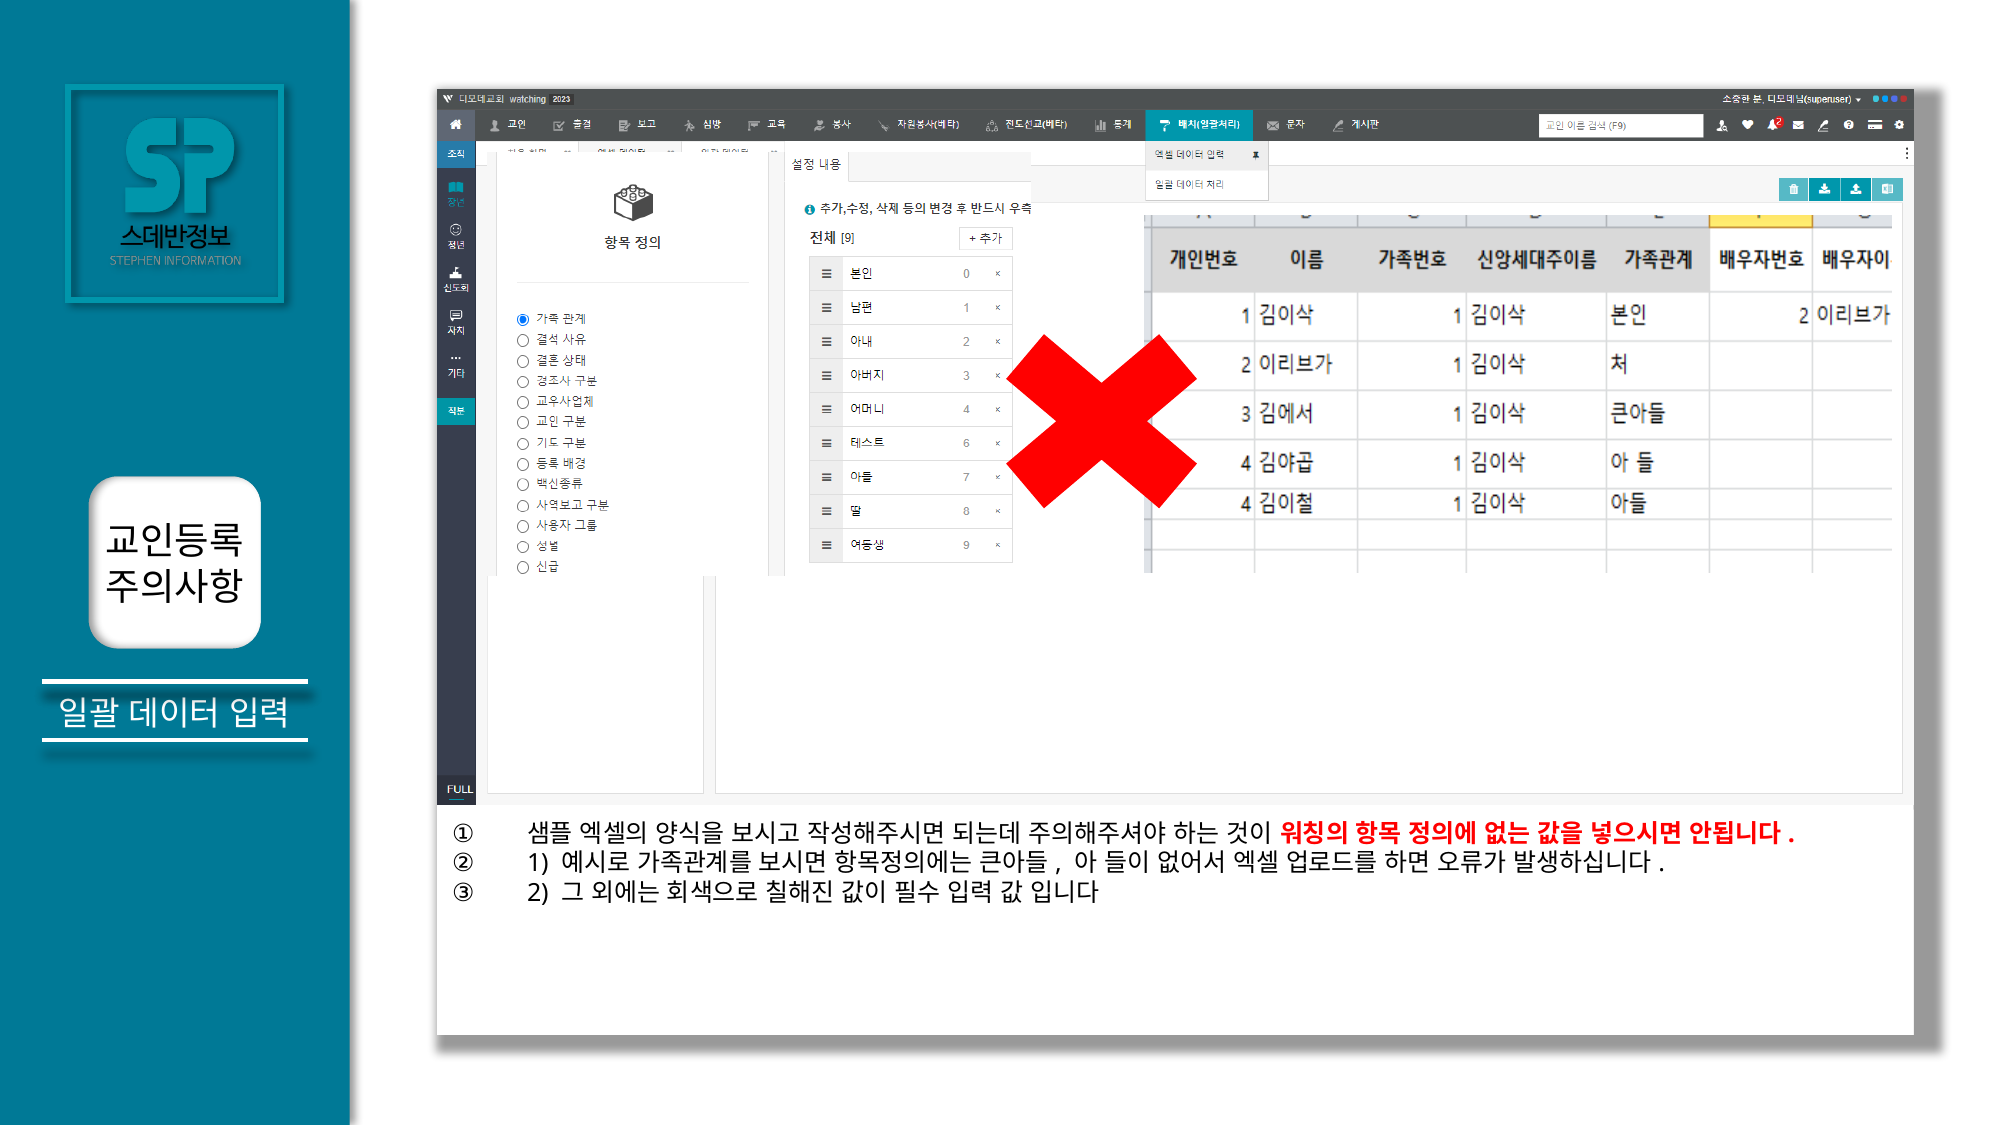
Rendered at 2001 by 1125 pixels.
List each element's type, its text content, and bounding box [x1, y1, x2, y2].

picture [437, 89, 1914, 805]
text_box 샘플 엑셀의 양식을 보시고 작성해주시면 되는데 주의해주셔야 하는 것이 워칭의 항목 정의에 없는 값을 넣으시면 안됩니다. 1) 예시로 가족관계를 보시면 항목정의에는 큰아들, 아 들이 없어서 엑셀 업로드를 하면 오류가 발생하십니다. 2) 그 외에는 회색으로 칠해진 값이 필수 입력 값 입니다 [436, 809, 1915, 1036]
text_box [436, 89, 1915, 809]
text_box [0, 0, 350, 1125]
